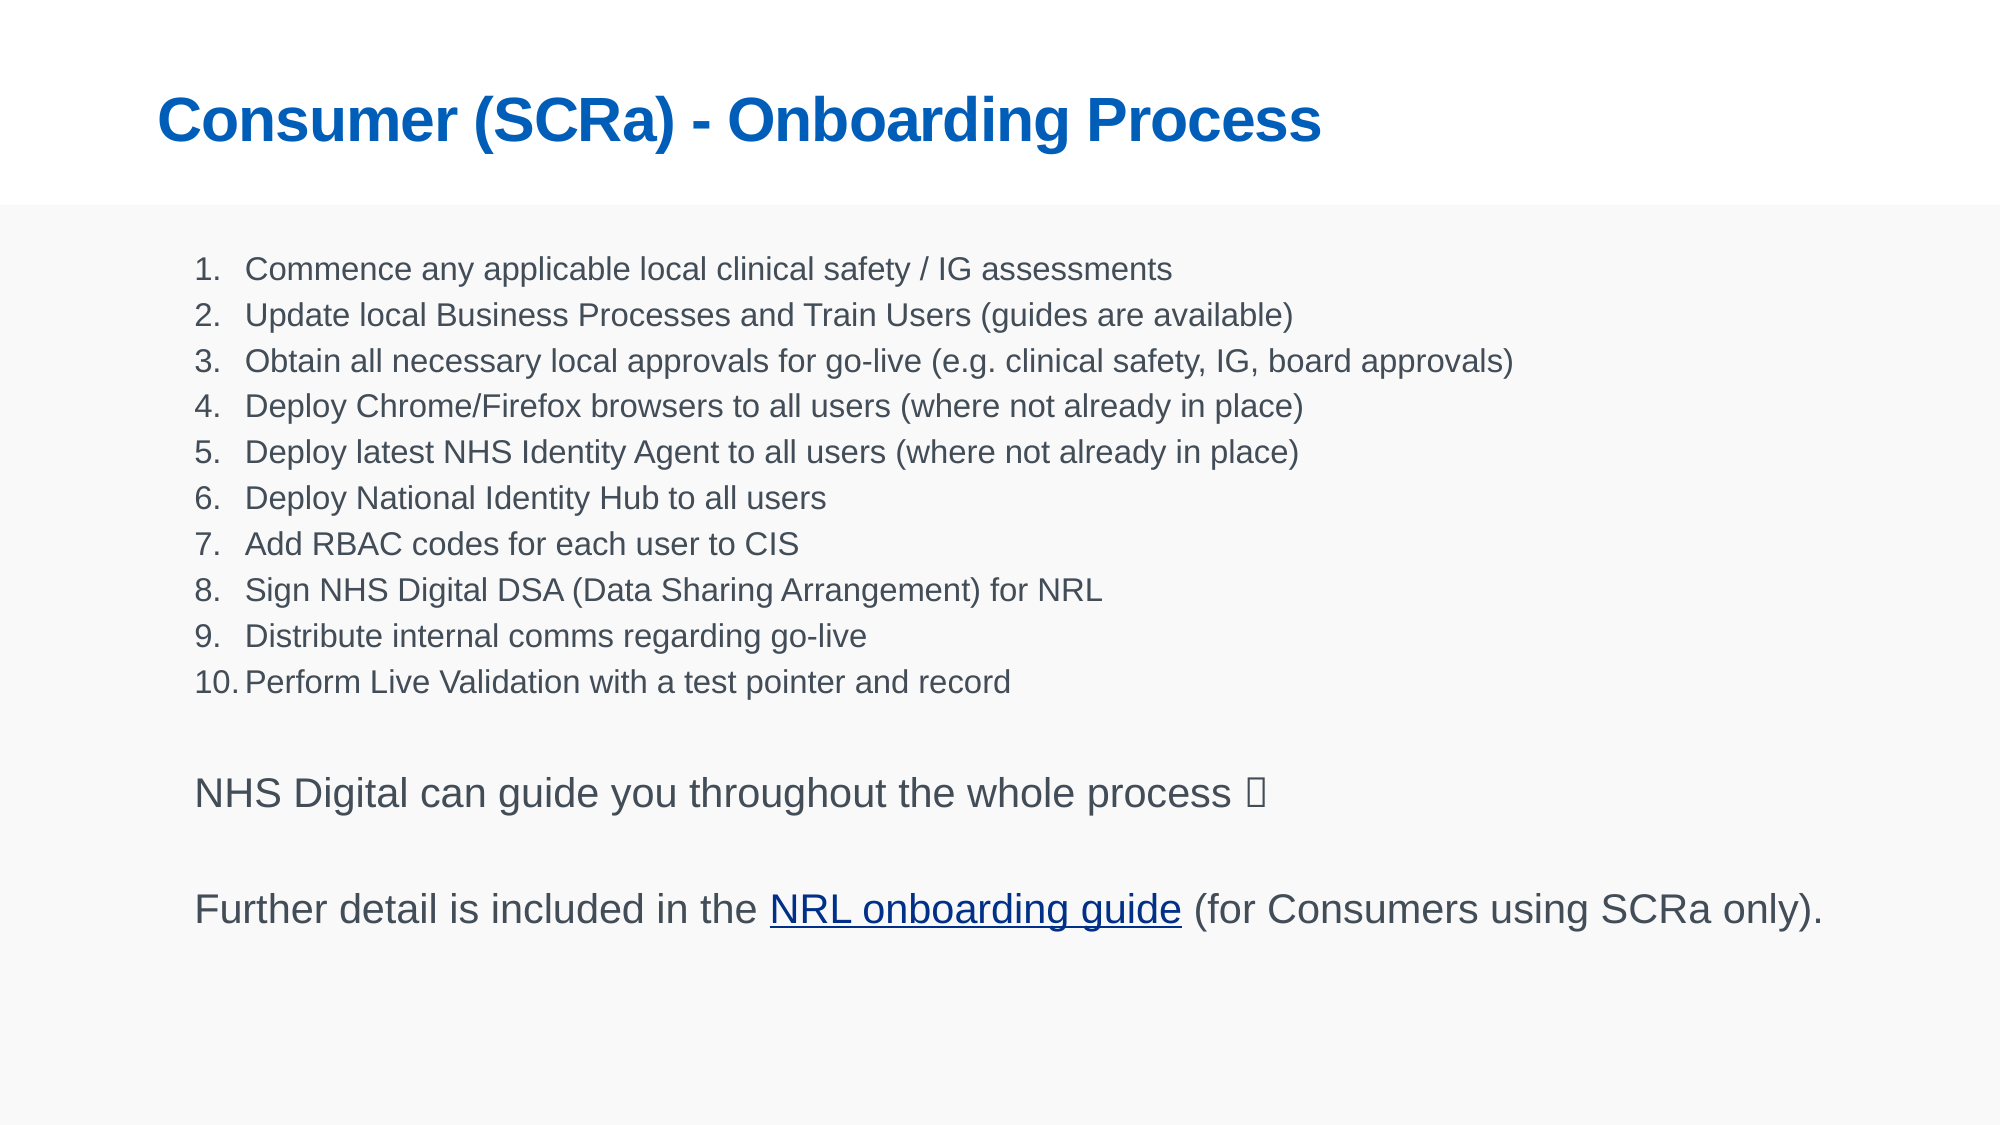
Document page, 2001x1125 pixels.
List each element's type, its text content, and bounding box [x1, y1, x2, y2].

title Consumer (SCRa) - Onboarding Process [157, 78, 1827, 195]
list Commence any applicable local clinical safety / IG assessments Update local Business Processes and Train Users (guides are available) Obtain all necessary local approvals for go-live (e.g. clinical safety, IG, board approvals) Deploy Chrome/Firefox browsers to all users (where not already in place) Deploy latest NHS Identity Agent to all users (where not already in place) Deploy National Identity Hub to all users Add RBAC codes for each user to CIS Sign NHS Digital DSA (Data Sharing Arrangement) for NRL Distribute internal comms regarding go-live Perform Live Validation with a test pointer and record NHS Digital can guide you throughout the whole process  Further detail is included in the NRL onboarding guide (for Consumers using SCRa only). [194, 247, 1827, 984]
